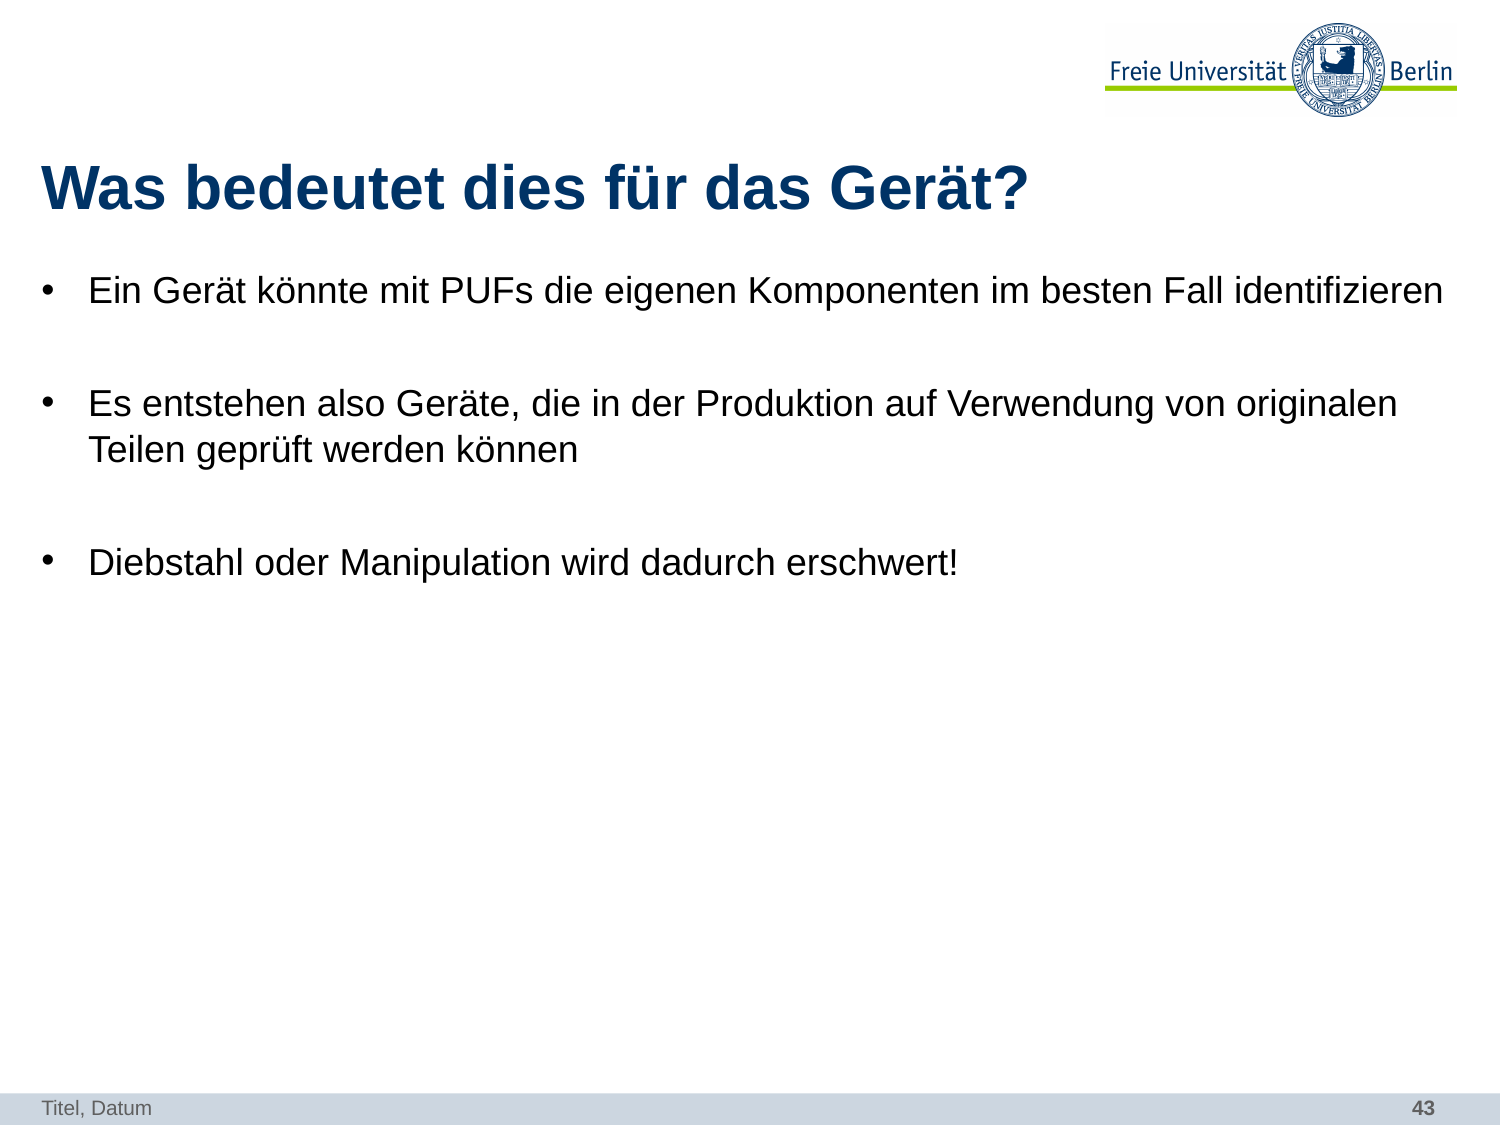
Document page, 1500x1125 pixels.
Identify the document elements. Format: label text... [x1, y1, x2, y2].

footer Titel, Datum [40, 1087, 1022, 1125]
picture [1105, 23, 1457, 117]
list Ein Gerät könnte mit PUFs die eigenen Komponenten im besten Fall identifizieren Es entstehen also Geräte, die in der Produktion auf Verwendung von originalen Teilen geprüft werden können Diebstahl oder Manipulation wird dadurch erschwert! [41, 265, 1459, 1064]
title Was bedeutet dies für das Gerät? [41, 155, 1459, 226]
